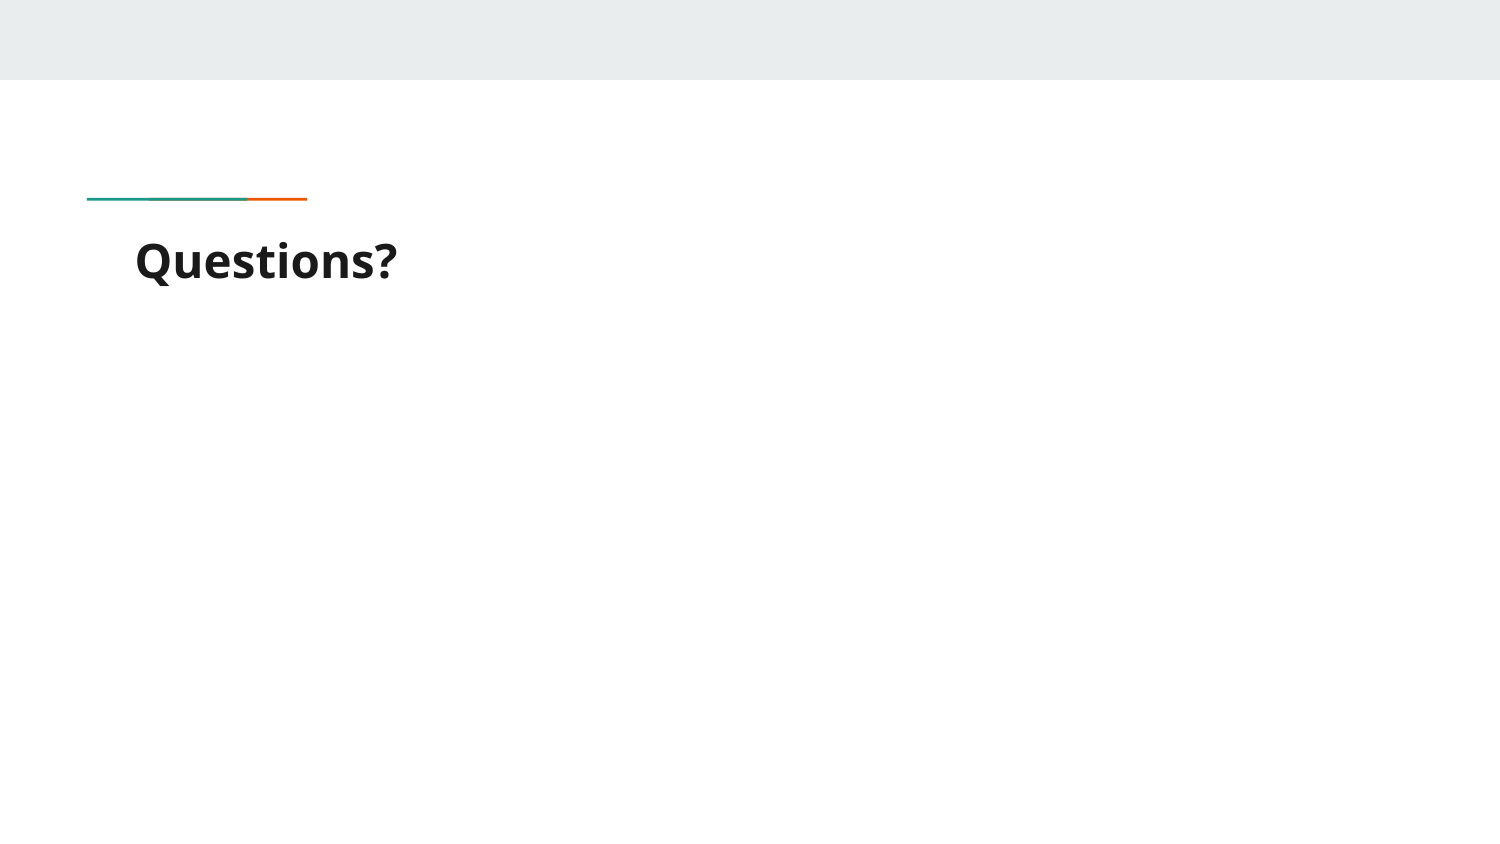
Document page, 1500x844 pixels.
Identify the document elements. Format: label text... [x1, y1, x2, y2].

title Questions? [119, 216, 1381, 305]
